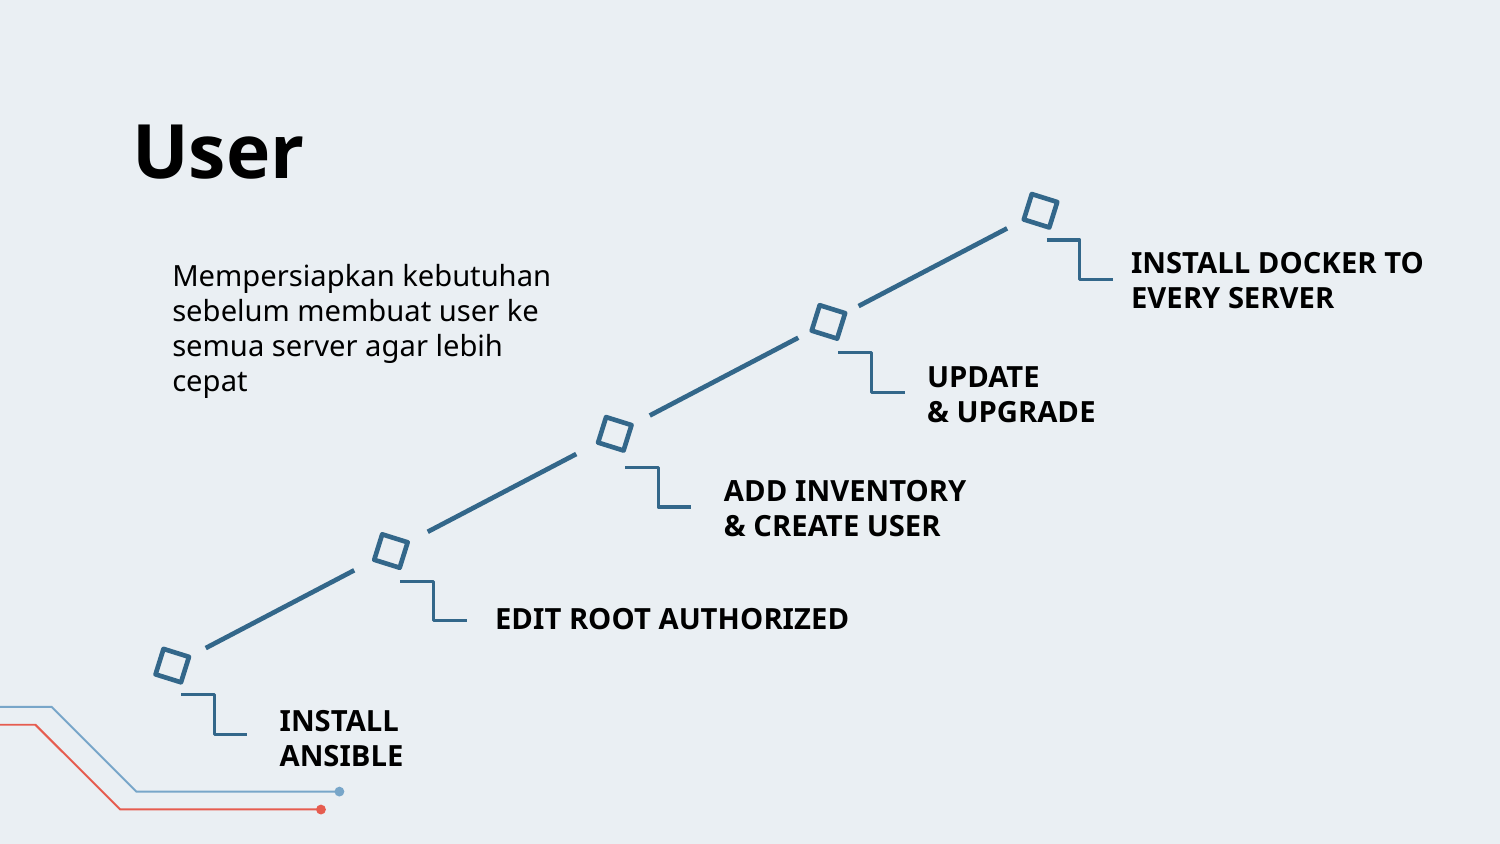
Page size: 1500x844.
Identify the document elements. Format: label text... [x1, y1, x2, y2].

title User [116, 88, 1390, 190]
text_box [1046, 239, 1114, 280]
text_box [180, 694, 248, 735]
text_box UPDATE & UPGRADE [926, 350, 1385, 436]
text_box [97, 419, 1116, 458]
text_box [838, 352, 905, 393]
text_box INSTALL ANSIBLE [279, 694, 737, 780]
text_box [400, 580, 467, 622]
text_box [624, 467, 692, 508]
text_box EDIT ROOT AUTHORIZED [495, 593, 953, 643]
text_box Mempersiapkan kebutuhan sebelum membuat user ke semua server agar lebih cepat [157, 250, 574, 405]
text_box INSTALL DOCKER TO EVERY SERVER [1130, 236, 1500, 322]
text_box ADD INVENTORY & CREATE USER [724, 464, 1182, 550]
